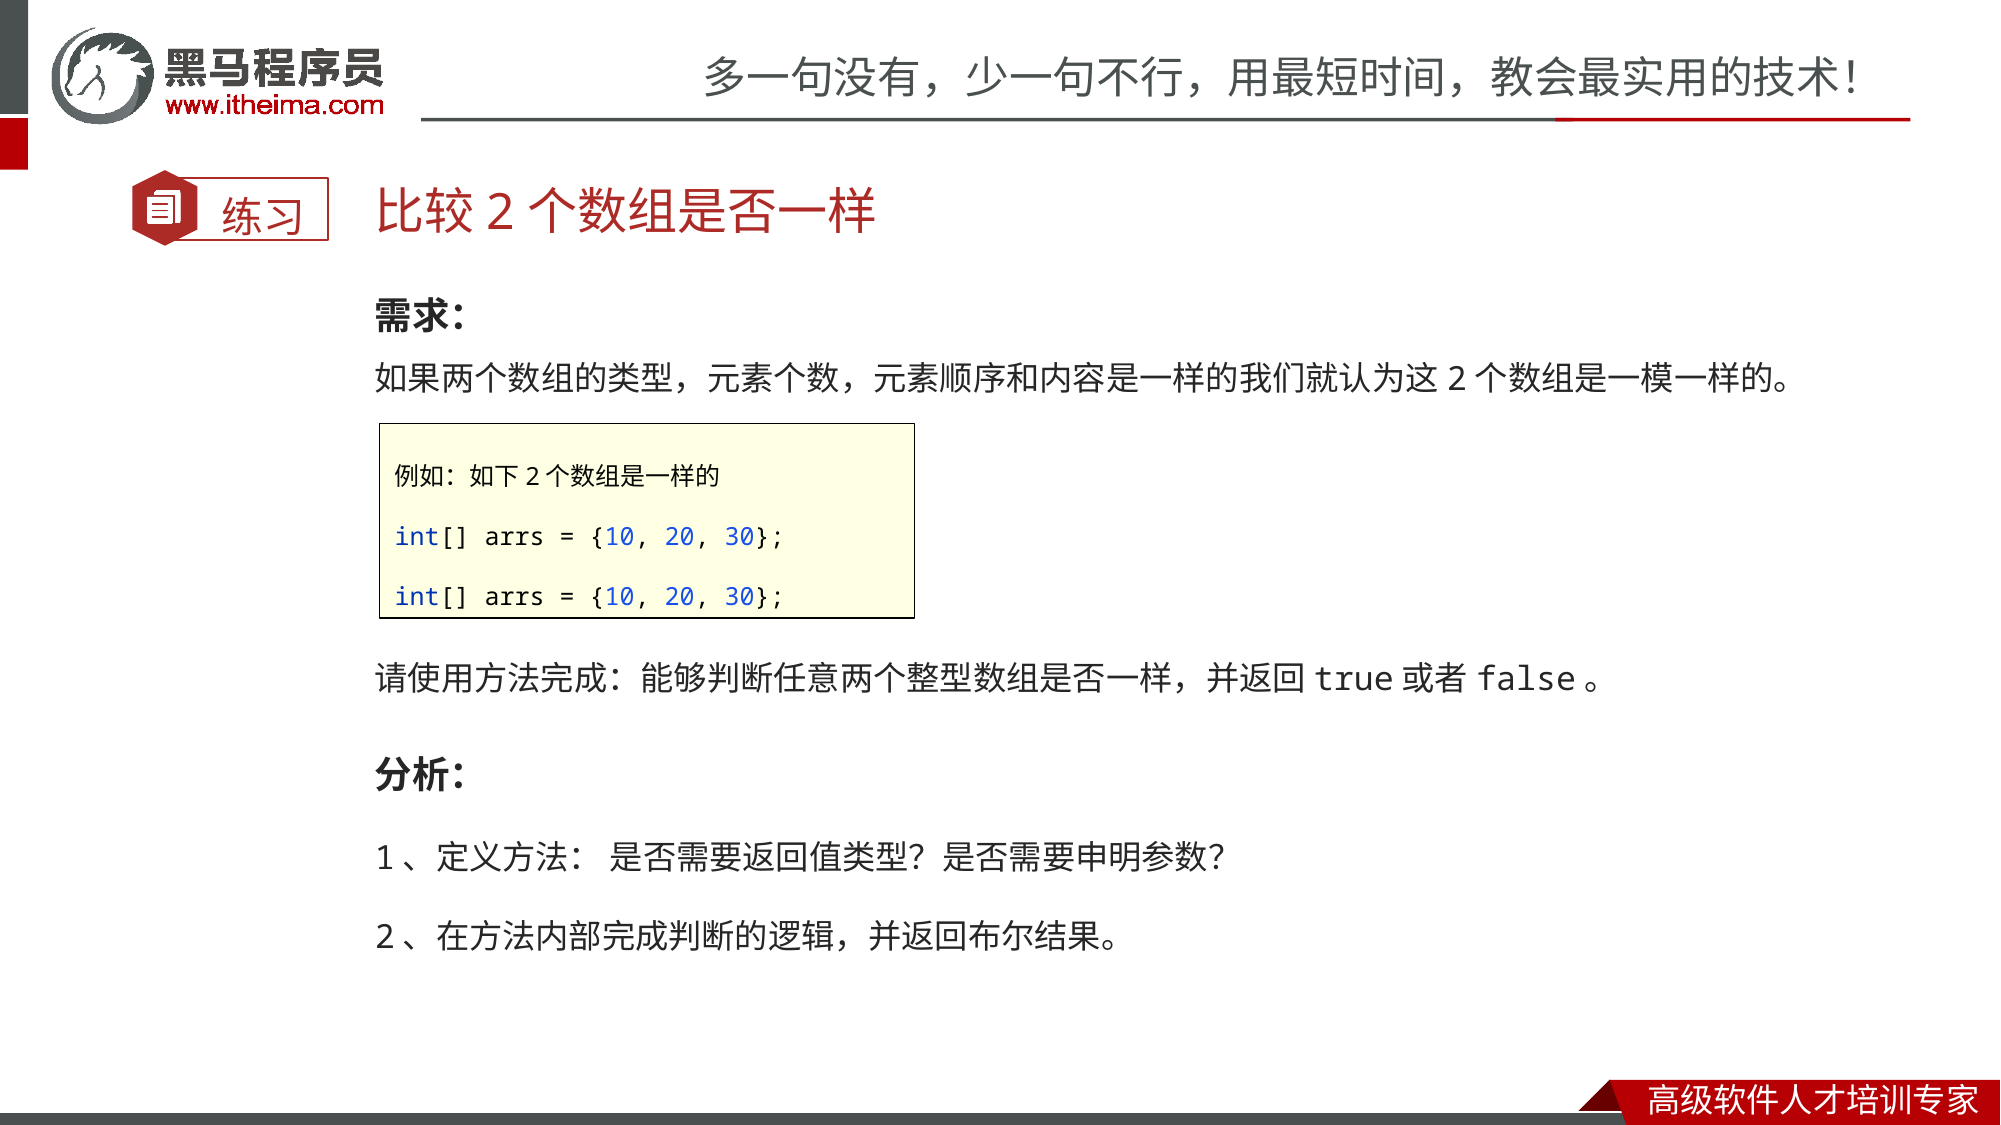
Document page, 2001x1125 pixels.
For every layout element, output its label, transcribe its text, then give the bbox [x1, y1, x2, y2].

text_box 例如：如下2个数组是一样的 int[] arrs = {10, 20, 30}; int[] arrs = {10, 20, 30}; [379, 423, 915, 618]
list 比较2个数组是否一样 [360, 166, 1872, 252]
picture [147, 190, 181, 224]
list 需求： 如果两个数组的类型，元素个数，元素顺序和内容是一样的我们就认为这2个数组是一模一样的。 请使用方法完成：能够判断任意两个整型数组是否一样，并返回true或者false。 [360, 262, 1872, 445]
picture [50, 26, 384, 125]
text_box 分析： 1、定义方法： 是否需要返回值类型？是否需要申明参数？ 2、在方法内部完成判断的逻辑，并返回布尔结果。 [360, 698, 1932, 1050]
